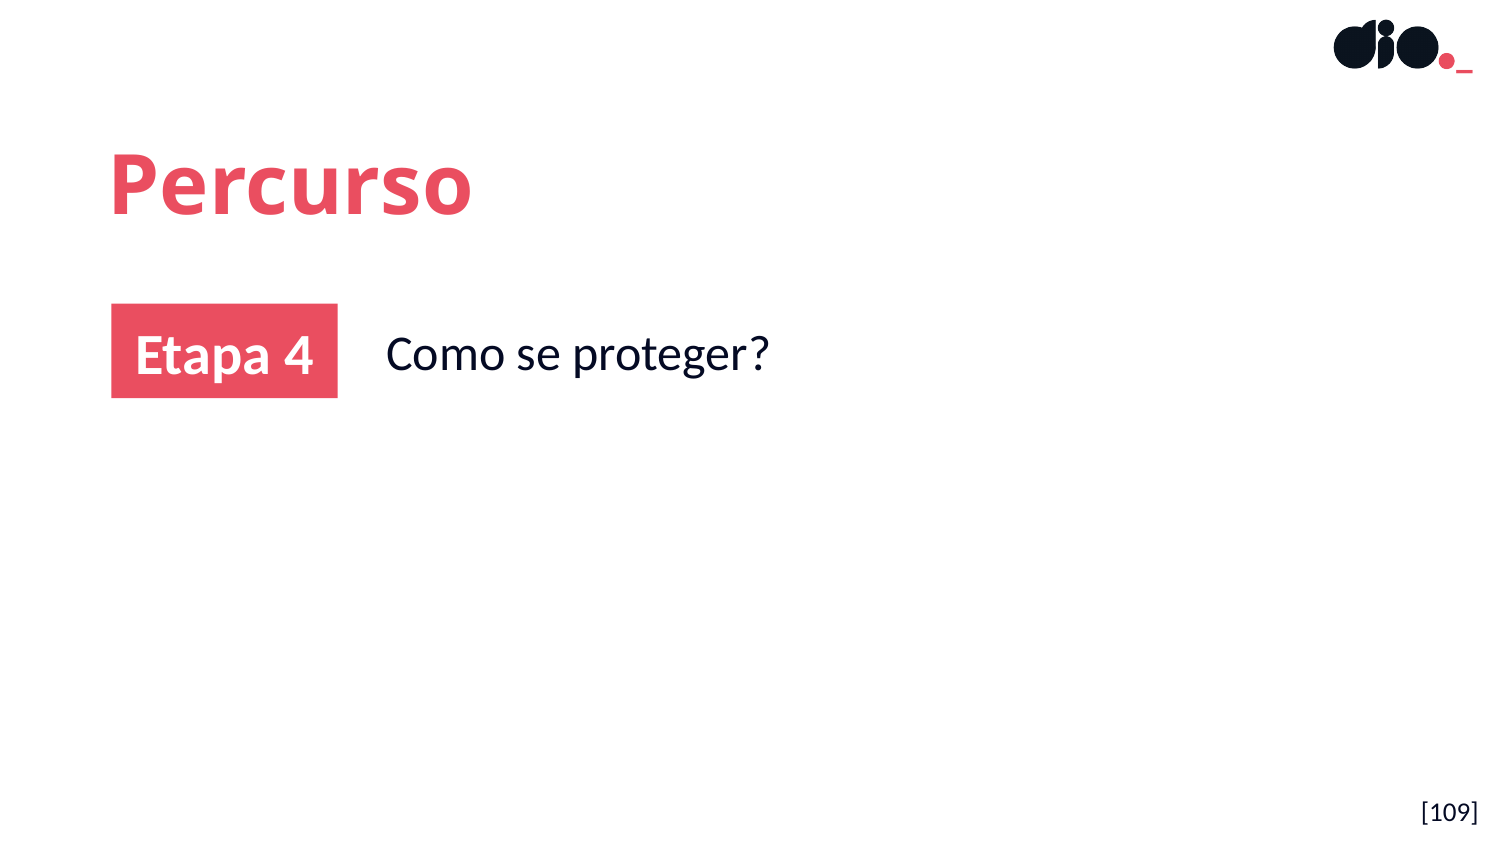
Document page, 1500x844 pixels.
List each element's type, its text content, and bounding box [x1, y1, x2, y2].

text_box Percurso [92, 104, 1309, 243]
slide_number [109] [1403, 779, 1494, 844]
text_box Etapa 4 [111, 303, 338, 399]
text_box Como se proteger? [371, 313, 1384, 389]
picture [1333, 19, 1473, 74]
